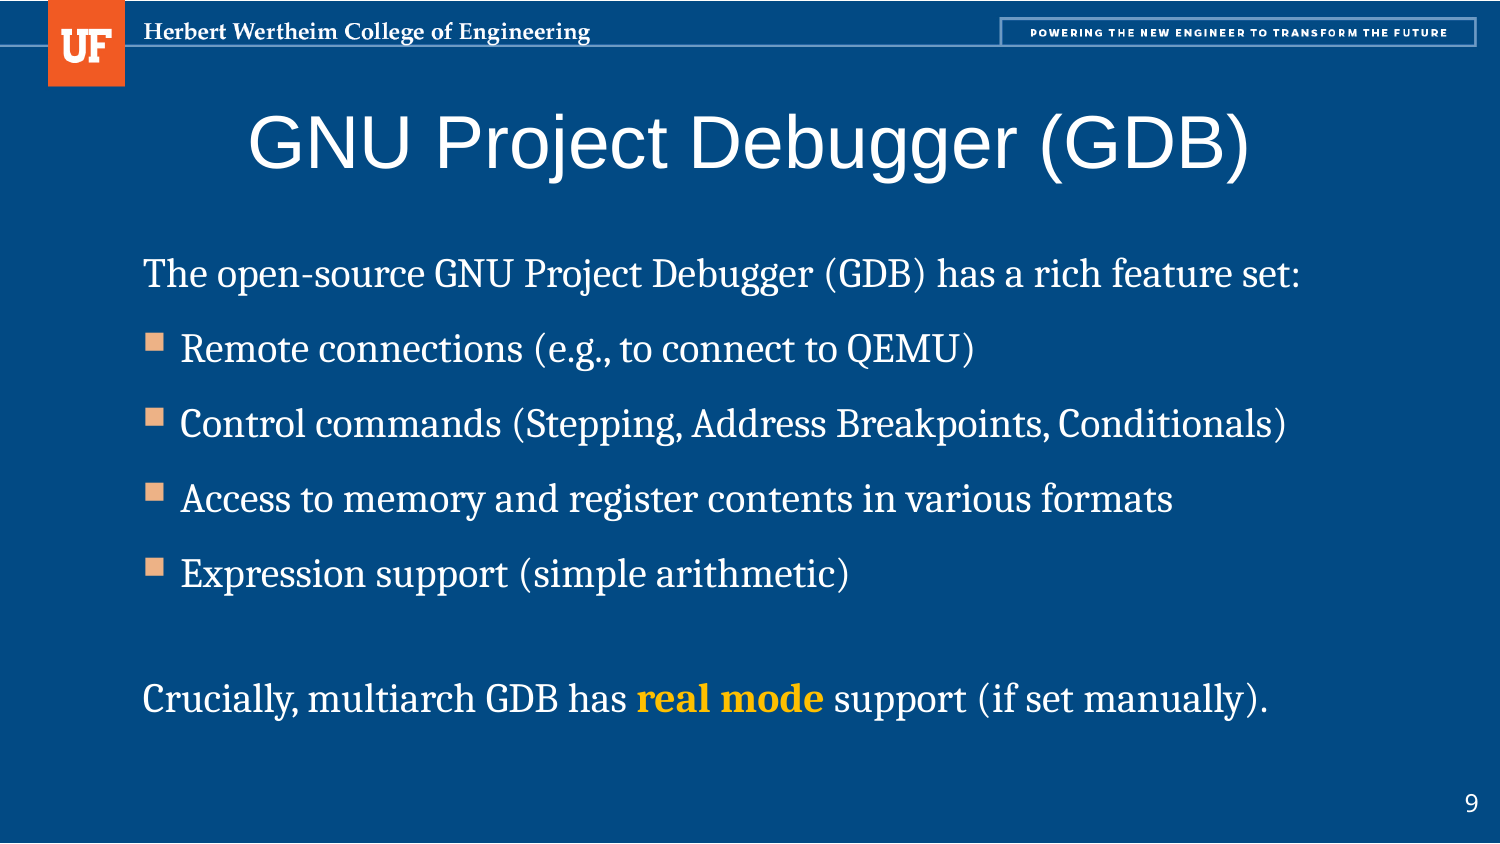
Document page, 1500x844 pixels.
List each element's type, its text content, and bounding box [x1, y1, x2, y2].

slide_number 9 [1156, 782, 1494, 828]
picture [0, 0, 1500, 843]
list The open-source GNU Project Debugger (GDB) has a rich feature set: Remote connections (e.g., to connect to QEMU) Control commands (Stepping, Address Breakpoints, Conditionals) Access to memory and register contents in various formats Expression support (simple arithmetic) Crucially, multiarch GDB has real mode support (if set manually). [127, 238, 1372, 737]
title GNU Project Debugger (GDB) [47, 86, 1453, 224]
